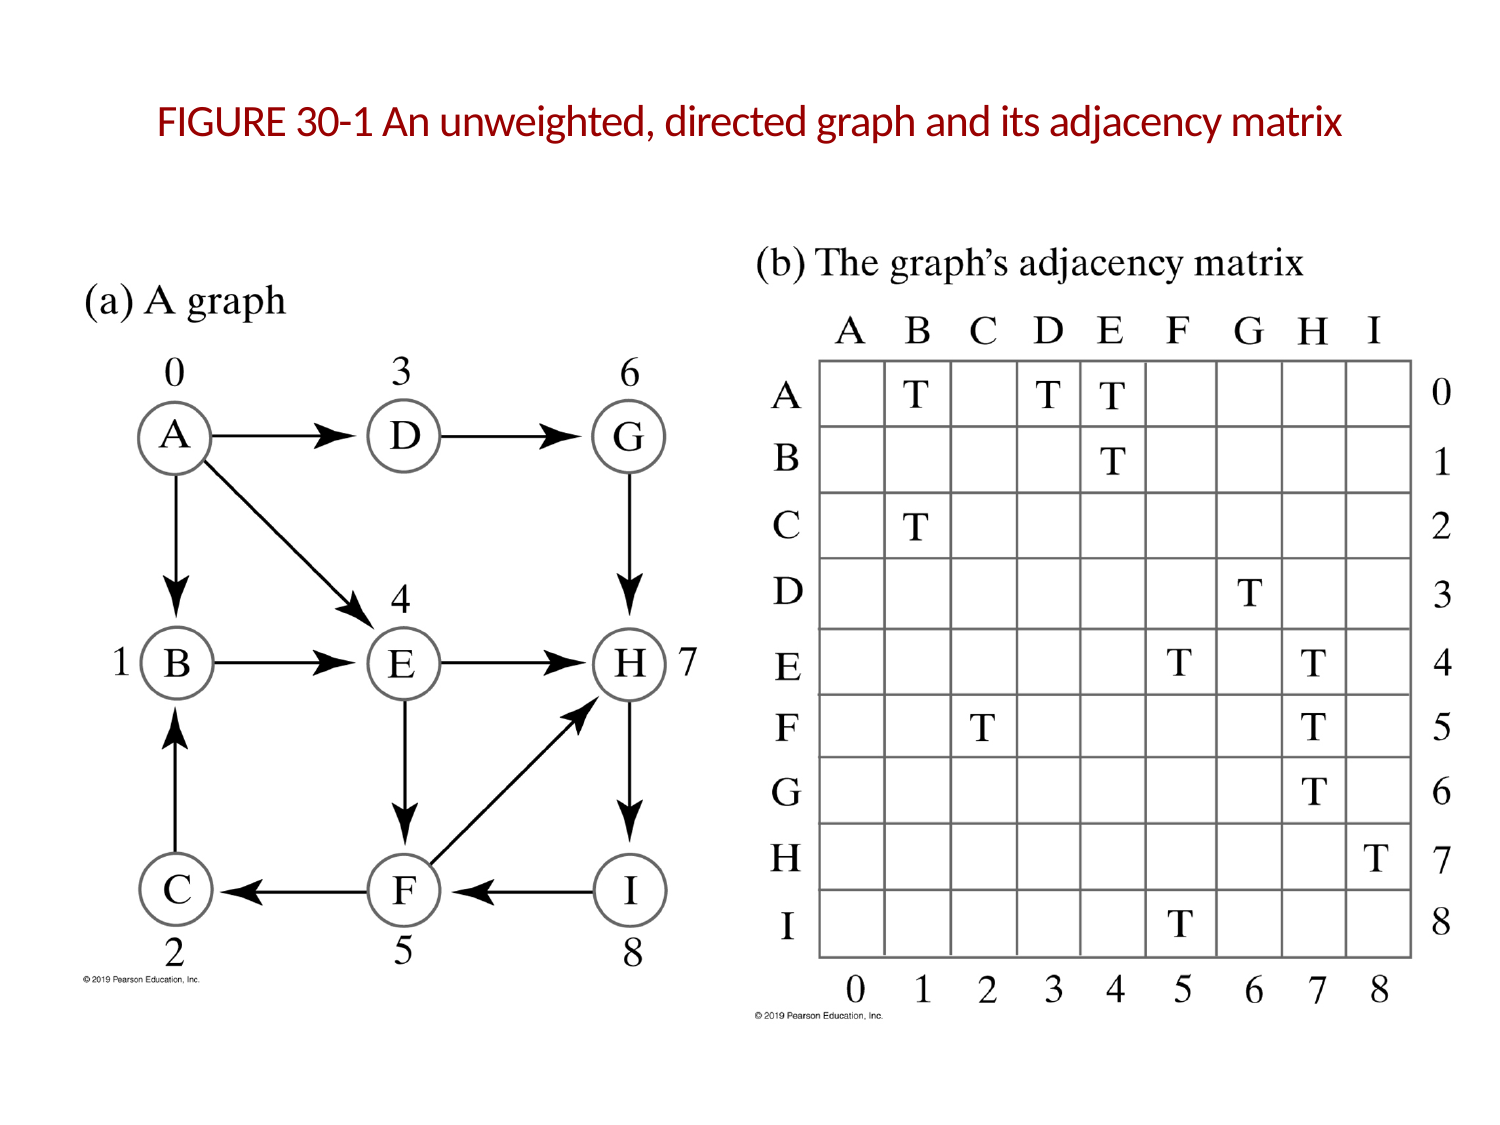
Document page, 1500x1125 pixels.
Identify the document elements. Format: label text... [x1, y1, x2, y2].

picture [79, 278, 702, 987]
title FIGURE 30-1 An unweighted, directed graph and its adjacency matrix [75, 24, 1425, 213]
picture [749, 241, 1456, 1024]
